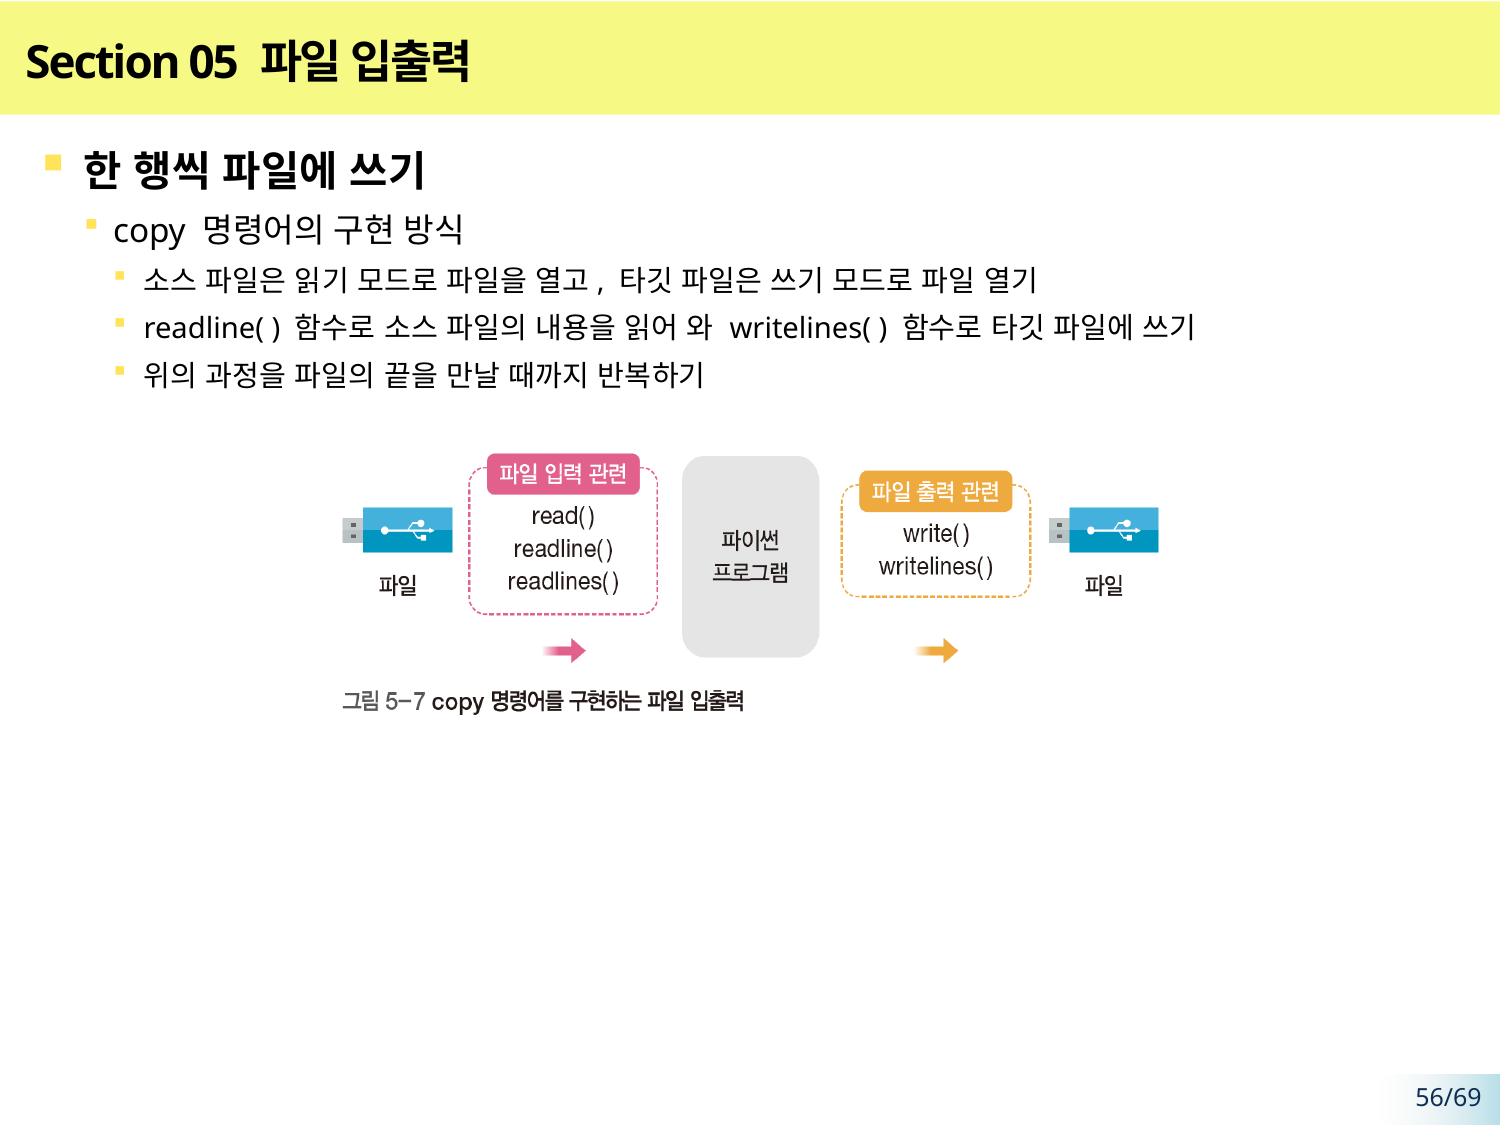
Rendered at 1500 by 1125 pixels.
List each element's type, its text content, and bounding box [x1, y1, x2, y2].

title Section 05 파일 입출력 [10, 21, 1288, 99]
list 한 행씩 파일에 쓰기 copy 명령어의 구현 방식 소스 파일은 읽기 모드로 파일을 열고, 타깃 파일은 쓰기 모드로 파일 열기 readline( ) 함수로 소스 파일의 내용을 읽어 와 writelines( ) 함수로 타깃 파일에 쓰기 위의 과정을 파일의 끝을 만날 때까지 반복하기 [10, 126, 1481, 1057]
picture [338, 436, 1162, 723]
